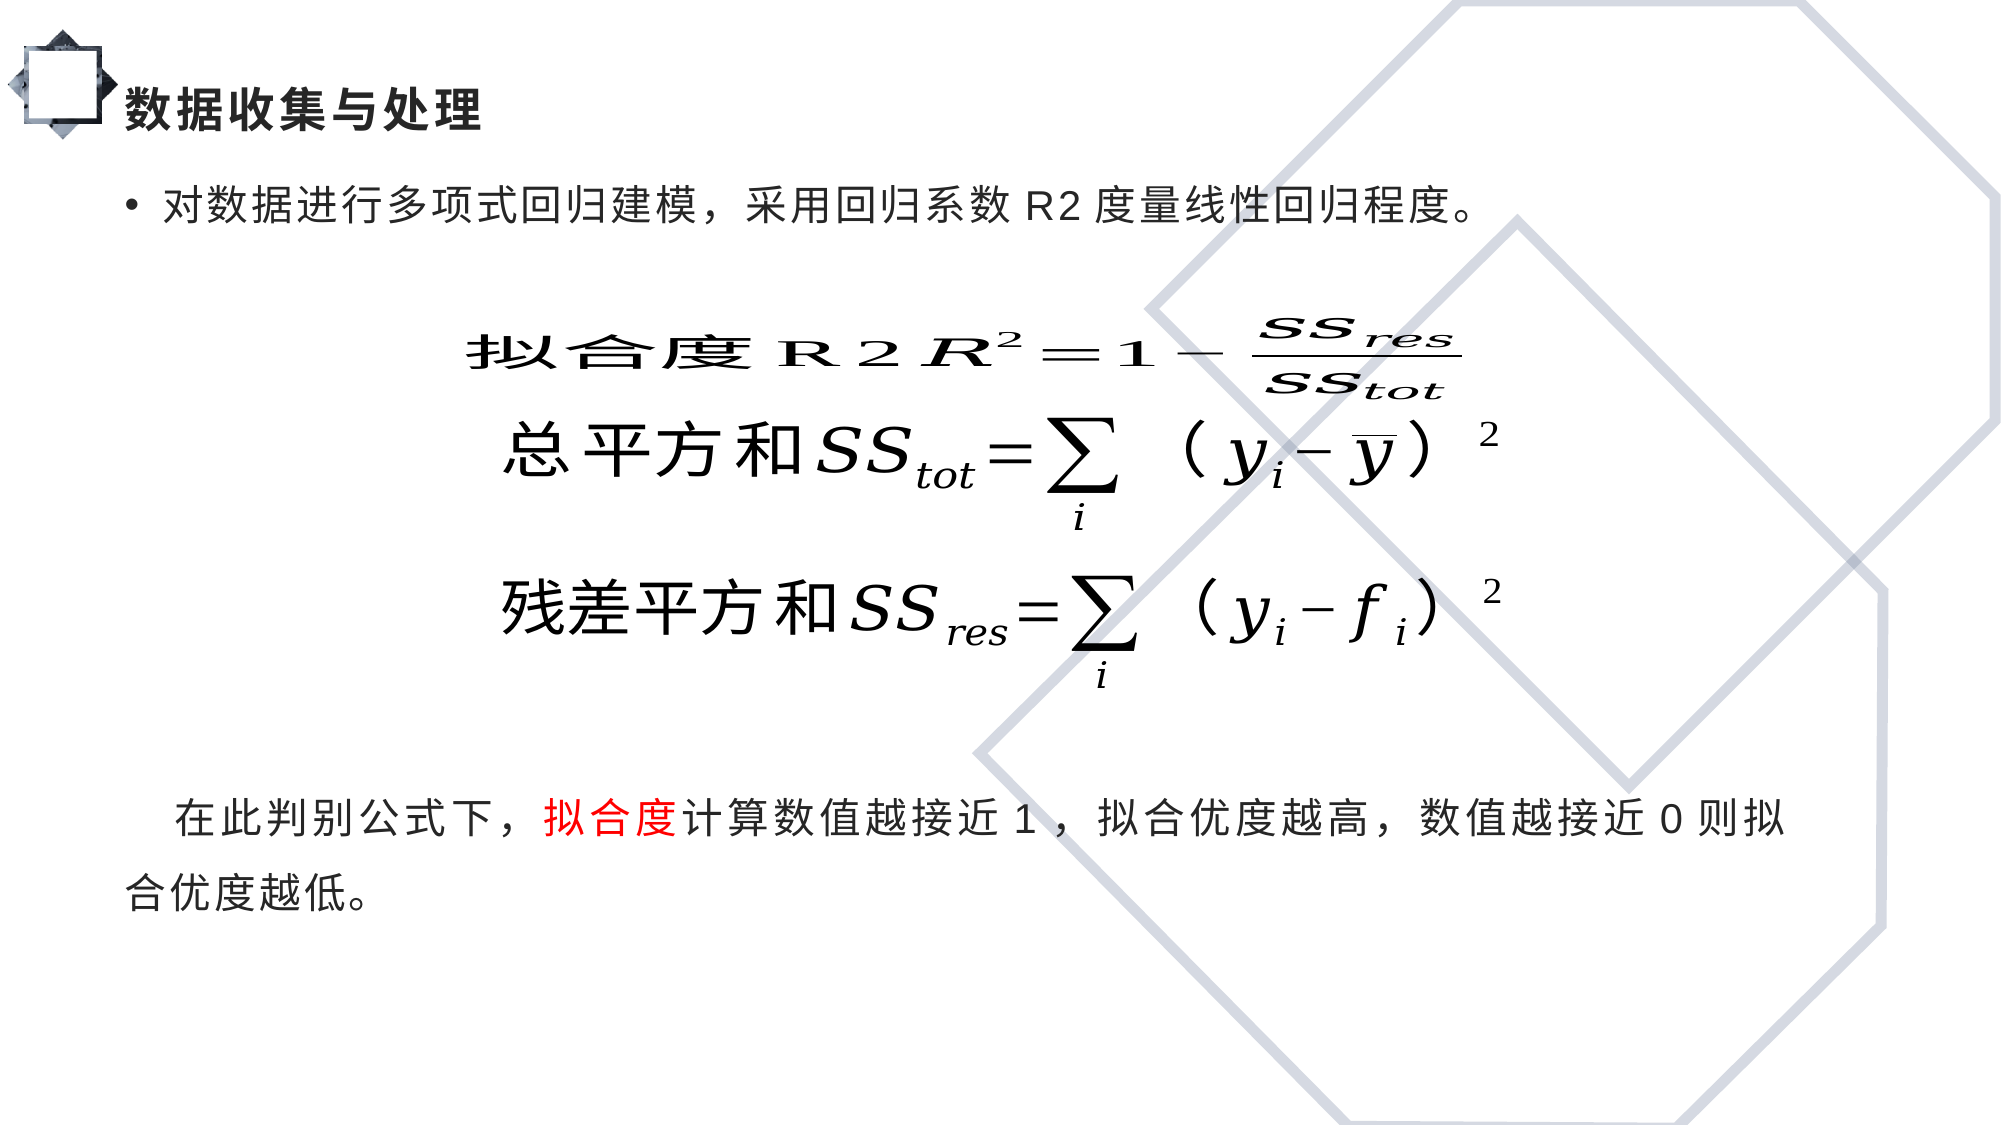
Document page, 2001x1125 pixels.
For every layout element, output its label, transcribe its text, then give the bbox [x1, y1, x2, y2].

list 对数据进行多项式回归建模，采用回归系数R2度量线性回归程度。 [109, 156, 1891, 1041]
picture [7, 29, 118, 140]
text_box 在此判别公式下，拟合度计算数值越接近1，拟合优度越高，数值越接近0则拟合优度越低。 [109, 759, 1804, 924]
title 数据收集与处理 [109, 72, 1891, 146]
